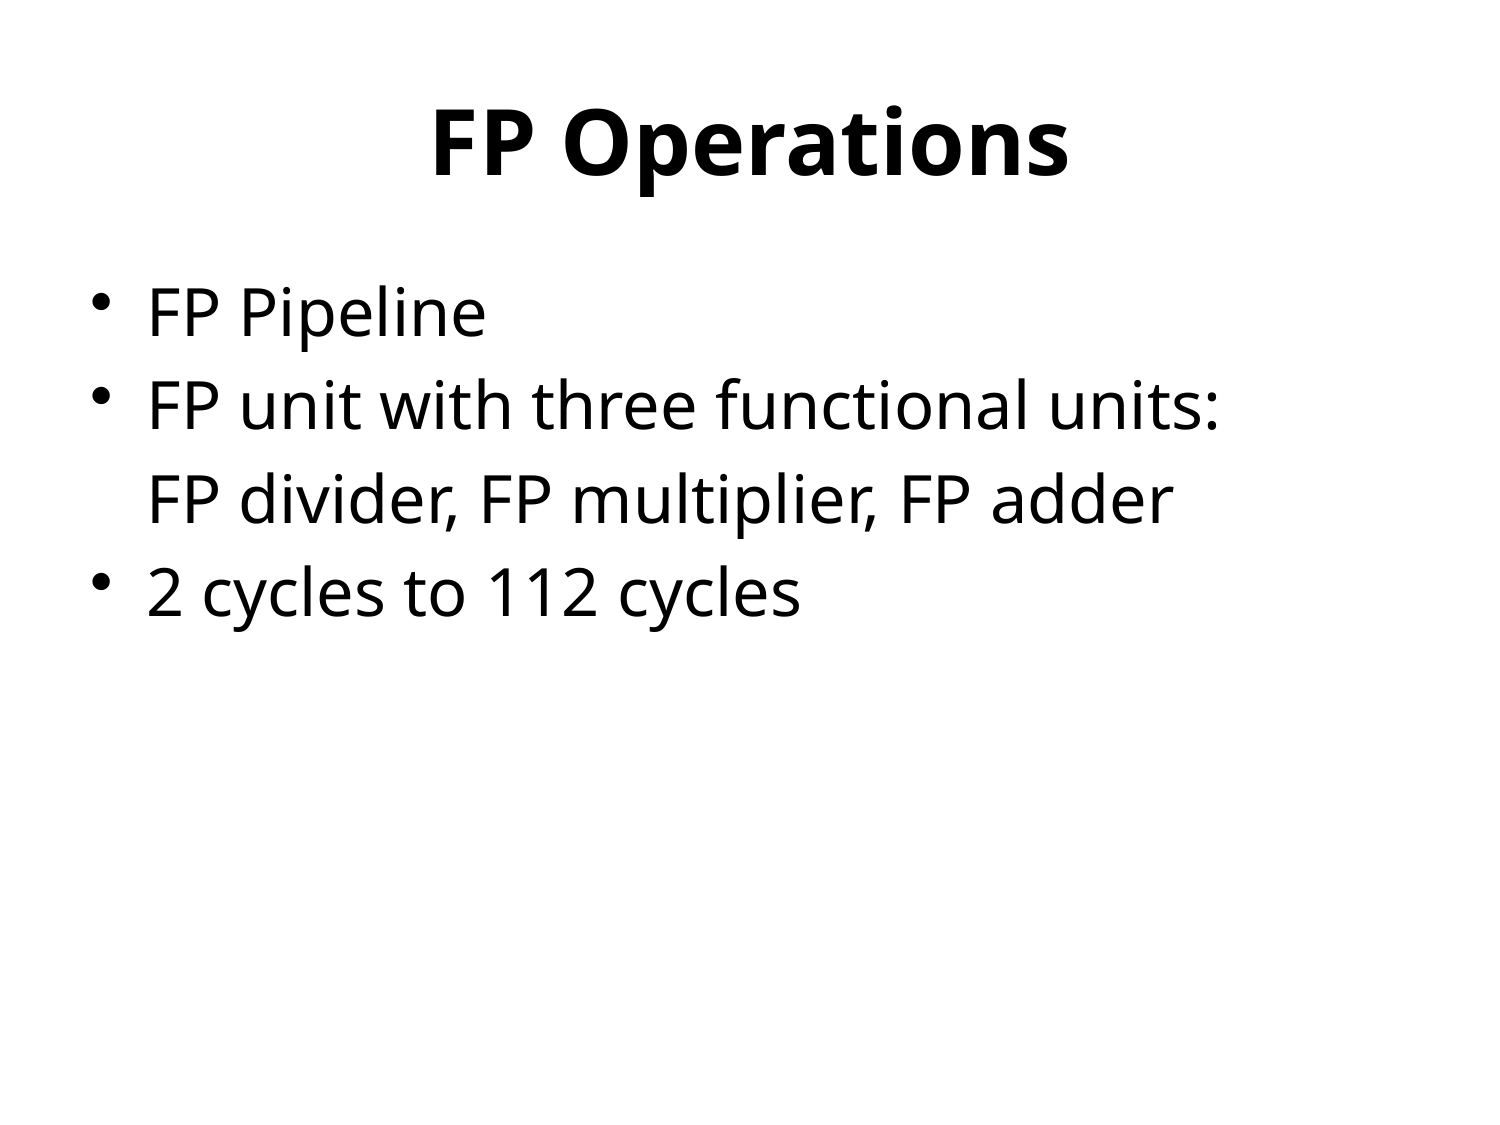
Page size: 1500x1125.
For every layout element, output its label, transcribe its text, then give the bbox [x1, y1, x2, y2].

list FP Pipeline FP unit with three functional units: FP divider, FP multiplier, FP adder 2 cycles to 112 cycles [75, 262, 1500, 1005]
title FP Operations [0, 45, 1500, 233]
